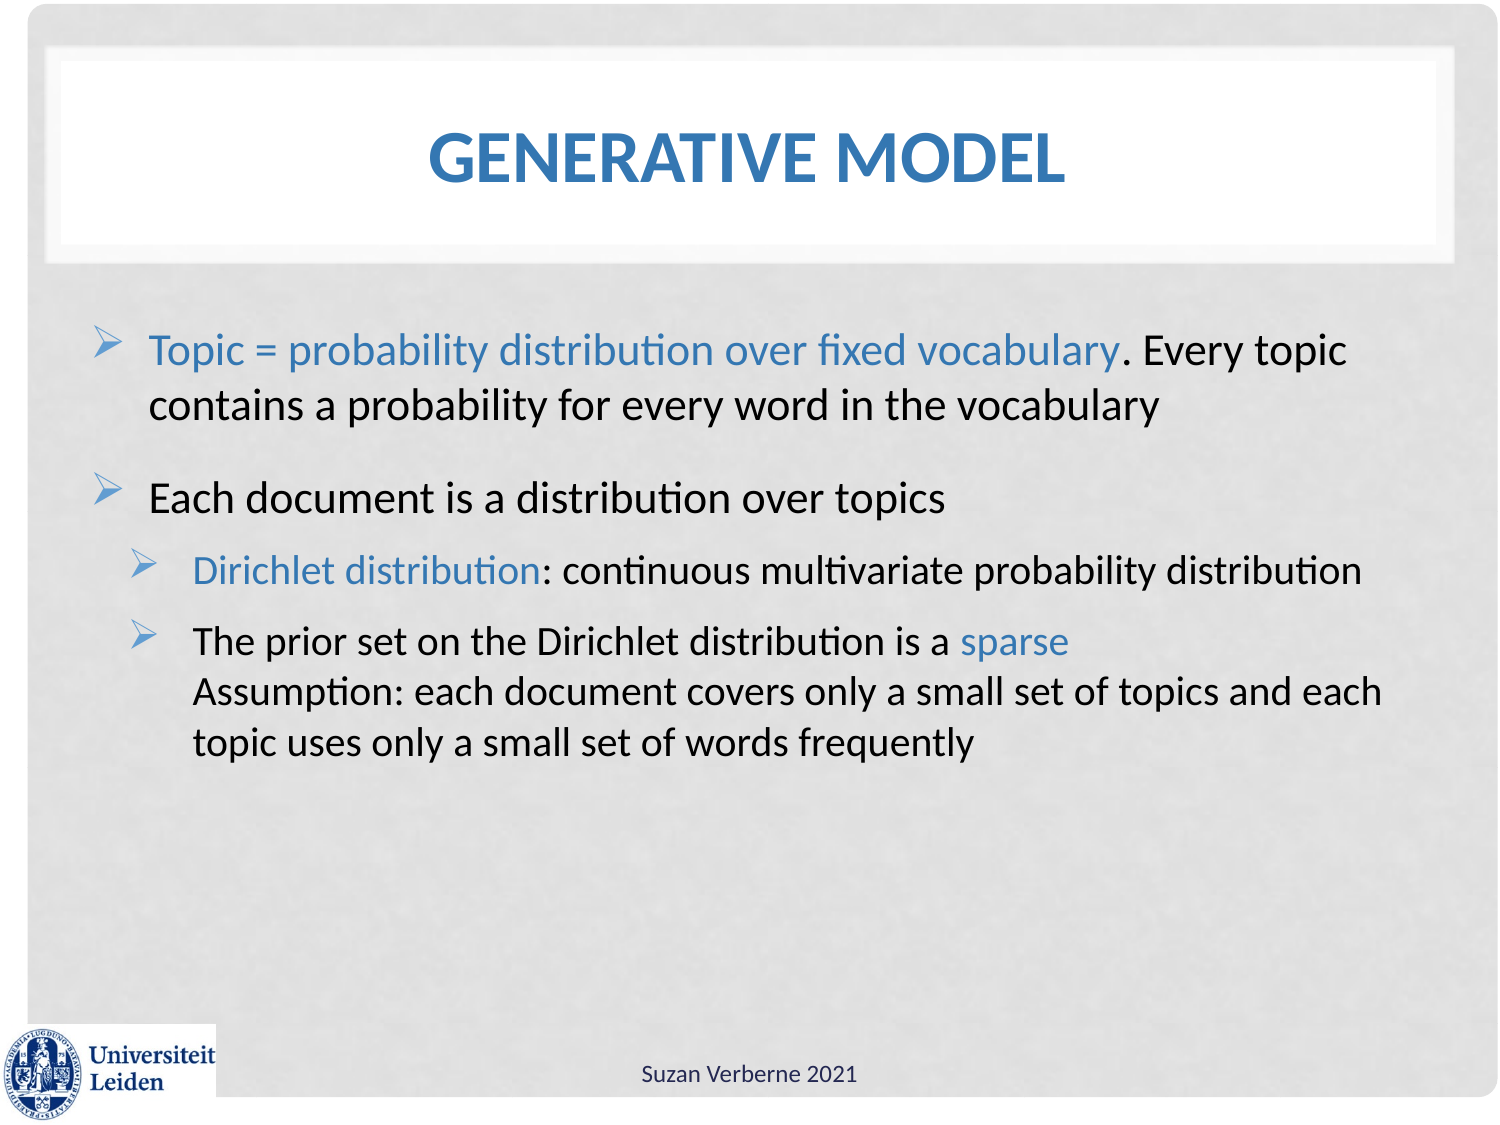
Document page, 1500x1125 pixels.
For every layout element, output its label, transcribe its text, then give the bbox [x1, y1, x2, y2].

list Topic = probability distribution over fixed vocabulary. Every topic contains a probability for every word in the vocabulary Each document is a distribution over topics Dirichlet distribution: continuous multivariate probability distribution The prior set on the Dirichlet distribution is a sparse Assumption: each document covers only a small set of topics and each topic uses only a small set of words frequently [75, 312, 1425, 1005]
footer Suzan Verberne 2021 [512, 1042, 988, 1103]
title Generative model [69, 66, 1425, 238]
picture [0, 1024, 216, 1125]
